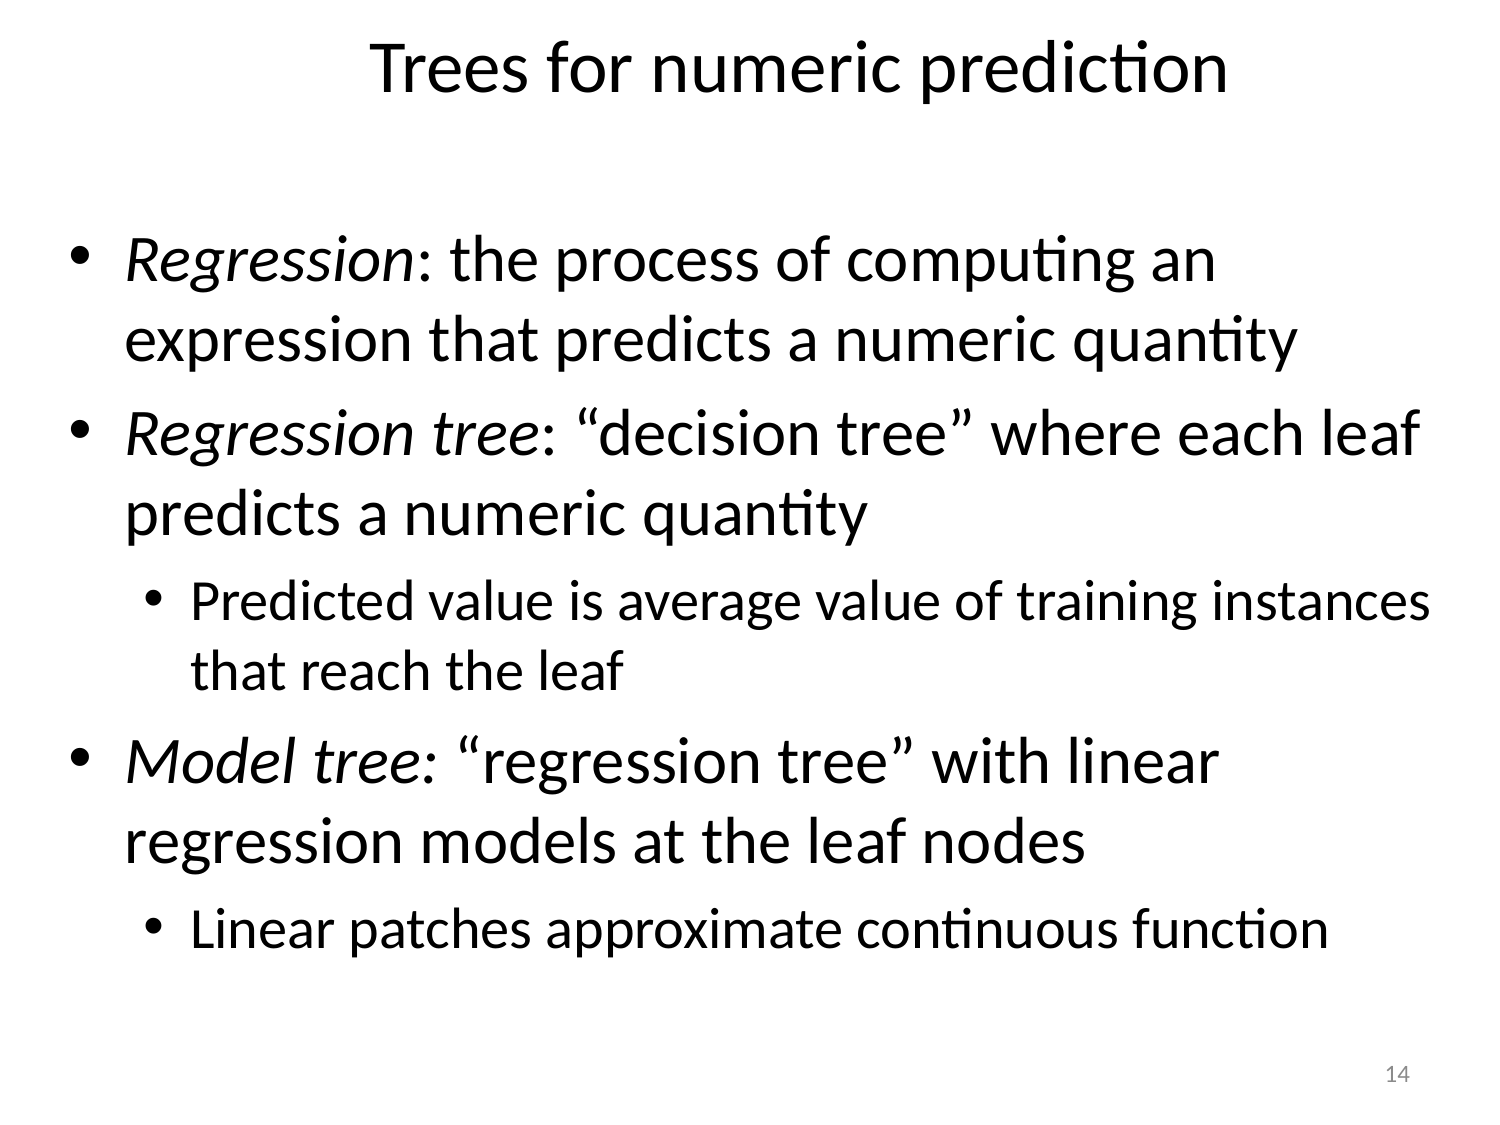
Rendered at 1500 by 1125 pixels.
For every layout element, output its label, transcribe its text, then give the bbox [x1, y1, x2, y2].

list Regression: the process of computing an expression that predicts a numeric quantity Regression tree: “decision tree” where each leaf predicts a numeric quantity Predicted value is average value of training instances that reach the leaf Model tree: “regression tree” with linear regression models at the leaf nodes Linear patches approximate continuous function [53, 206, 1500, 968]
title Trees for numeric prediction [99, 0, 1500, 154]
slide_number 14 [1074, 1042, 1425, 1103]
